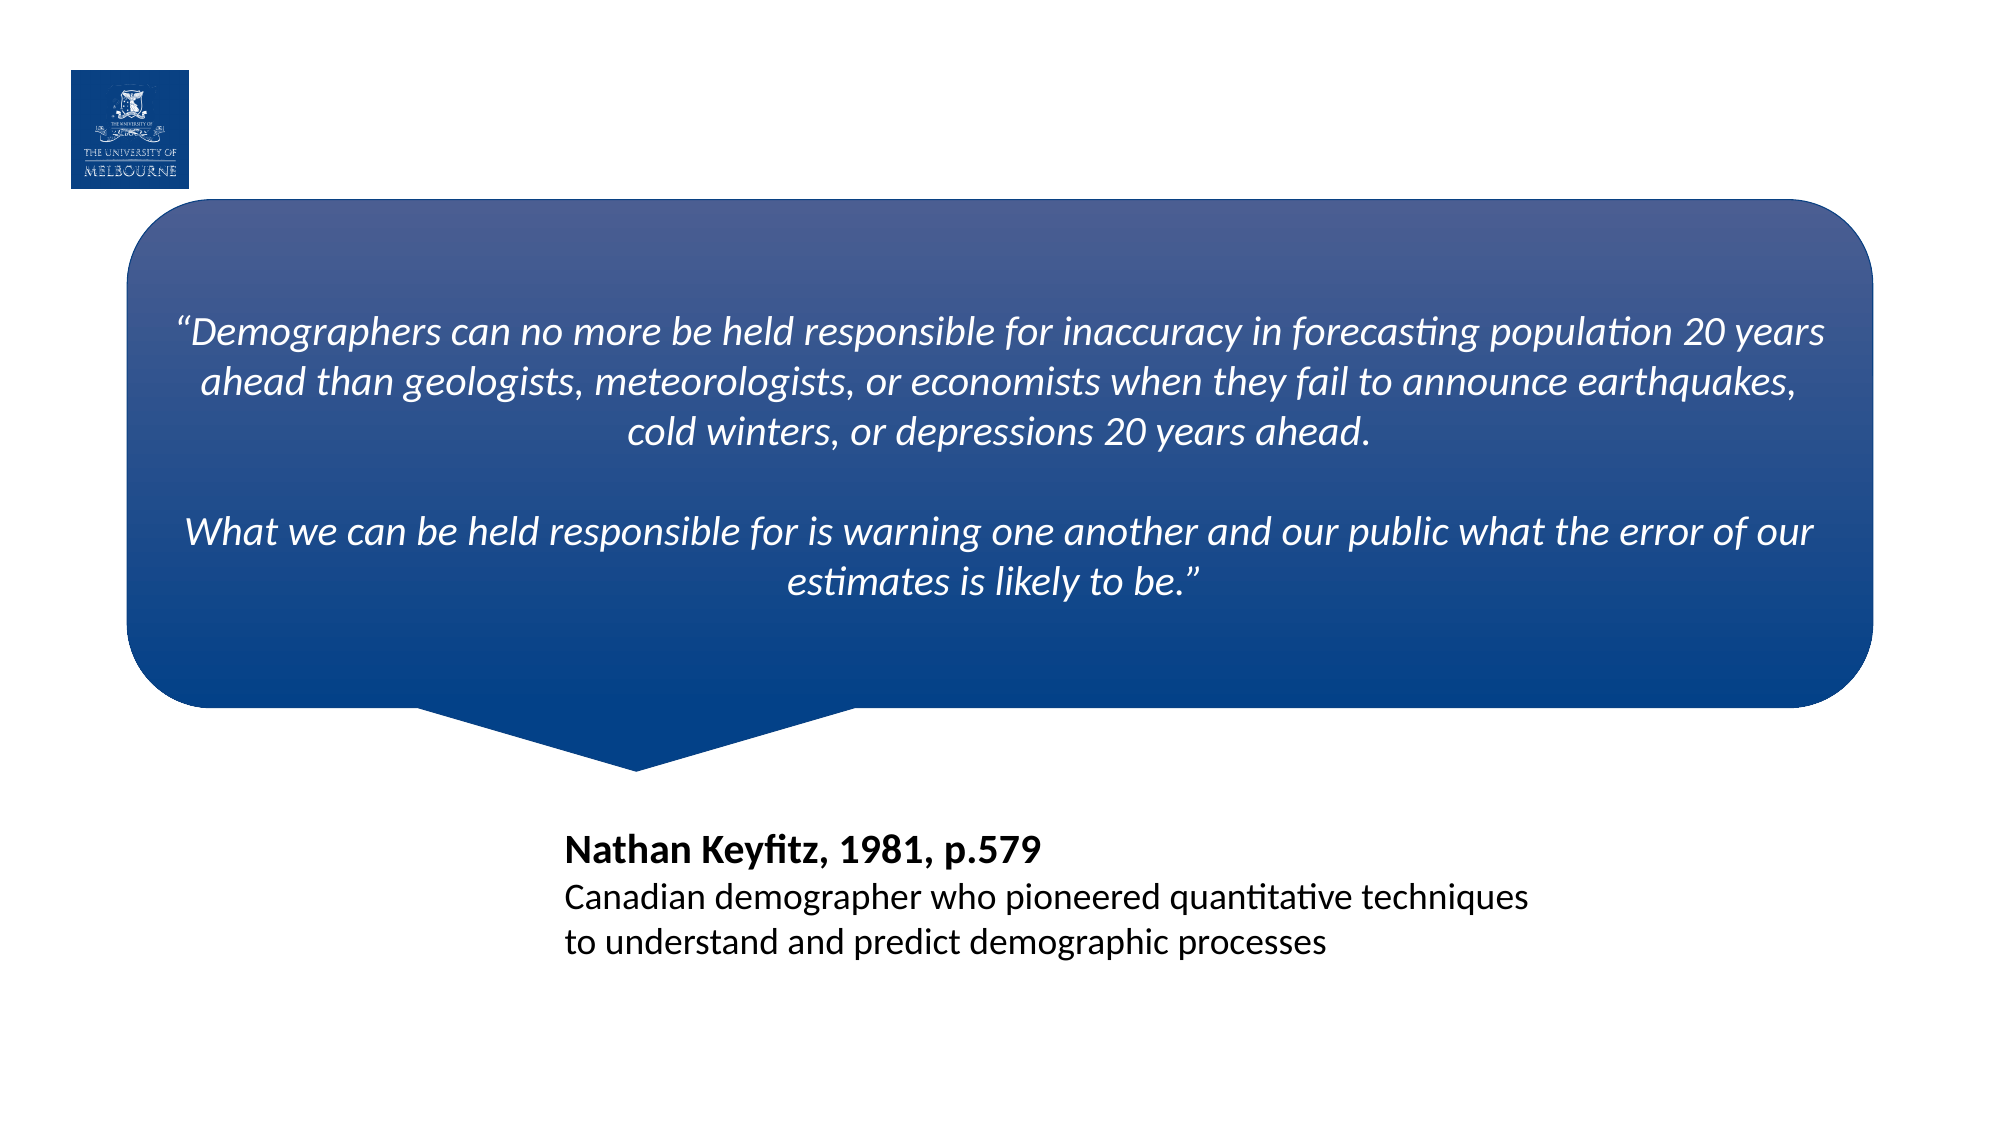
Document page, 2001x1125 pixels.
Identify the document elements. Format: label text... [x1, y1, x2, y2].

picture [71, 70, 189, 189]
text_box “Demographers can no more be held responsible for inaccuracy in forecasting population 20 years ahead than geologists, meteorologists, or economists when they fail to announce earthquakes, cold winters, or depressions 20 years ahead. What we can be held responsible for is warning one another and our public what the error of our estimates is likely to be.” [126, 199, 1874, 772]
text_box Nathan Keyfitz, 1981, p.579 Canadian demographer who pioneered quantitative techniques to understand and predict demographic processes [549, 814, 1560, 969]
